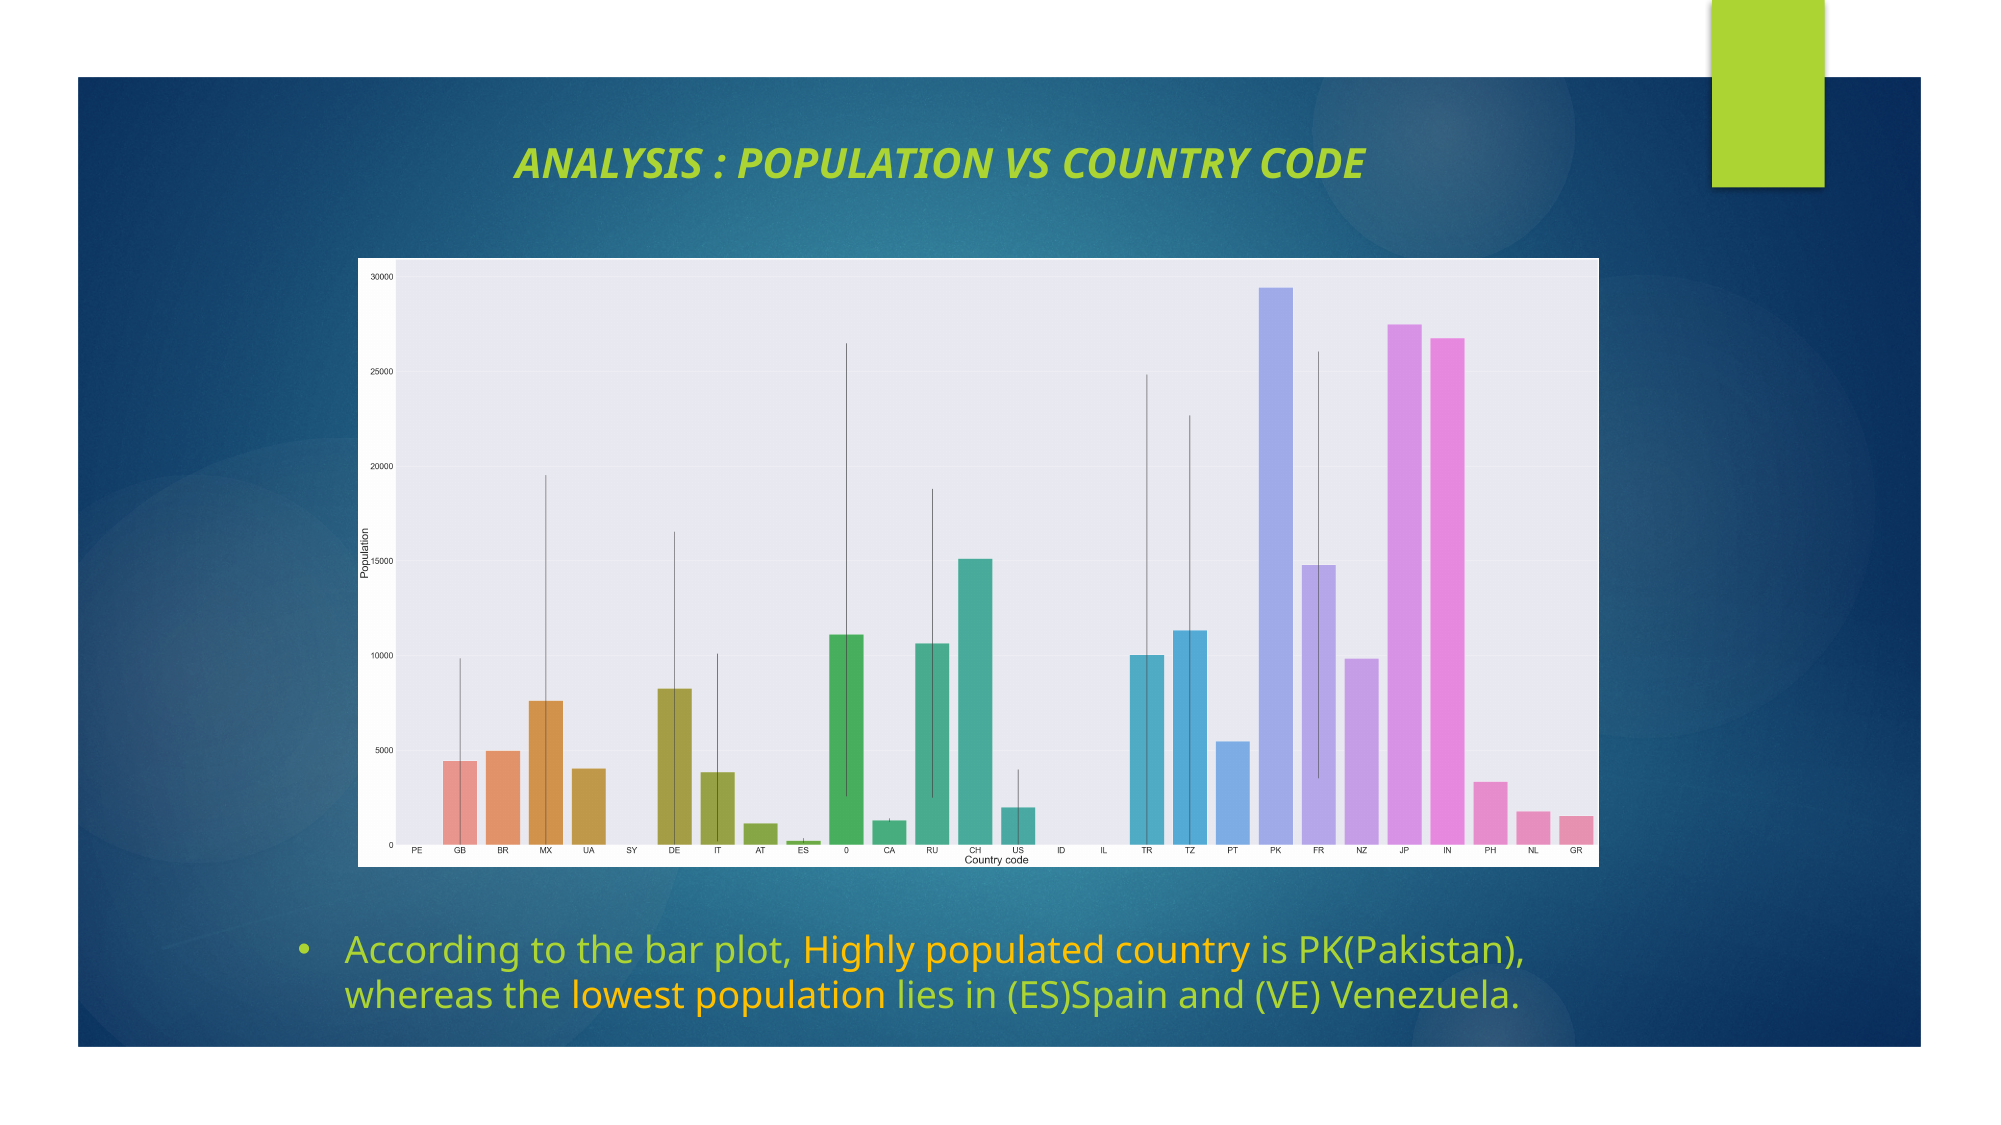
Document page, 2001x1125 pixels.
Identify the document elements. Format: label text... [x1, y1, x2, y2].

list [358, 257, 1599, 868]
text_box According to the bar plot, Highly populated country is PK(Pakistan), whereas the lowest population lies in (ES)Spain and (VE) Venezuela. [282, 918, 1675, 1024]
subtitle ANALYSIS : POPULATION VS COUNTRY CODE [500, 129, 1458, 237]
text_box [194, 884, 1889, 992]
